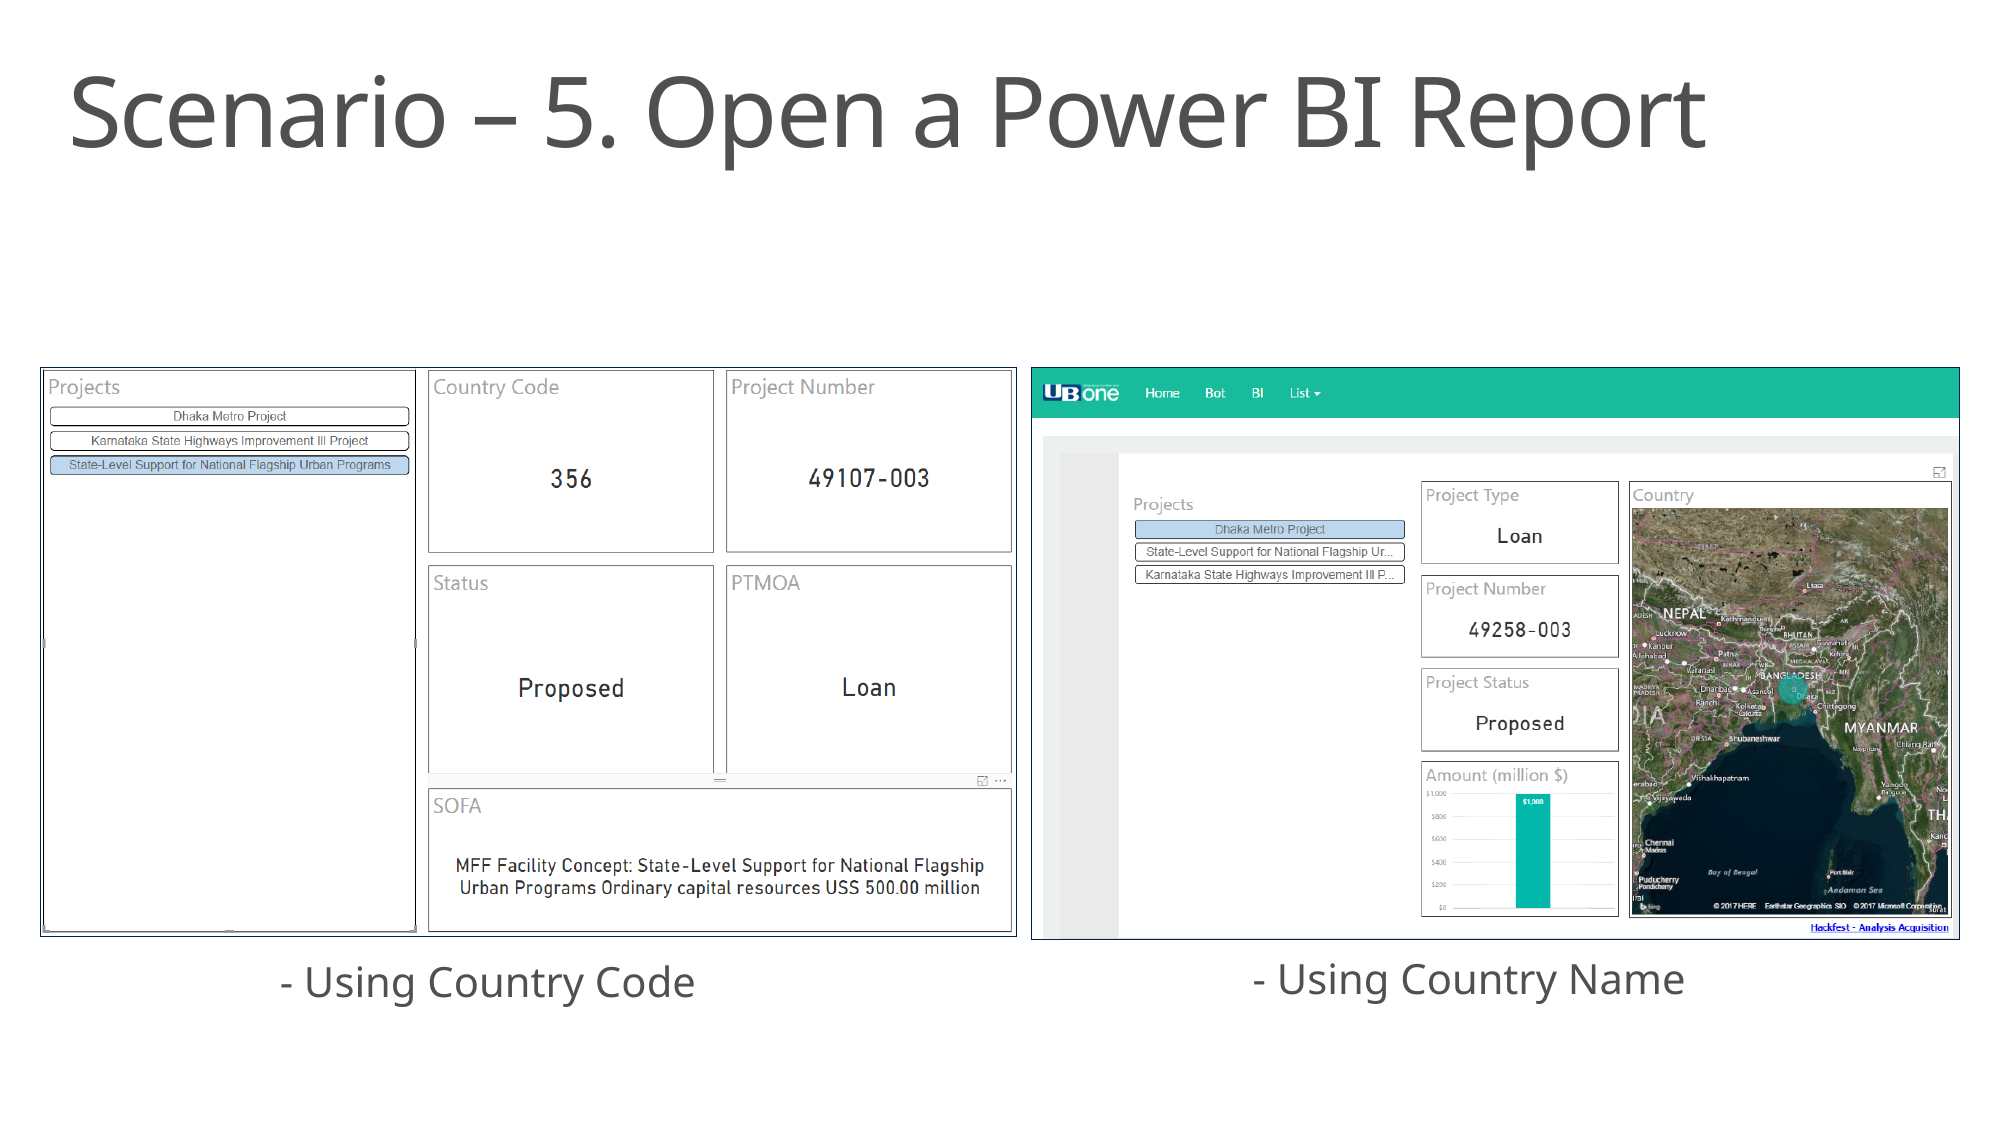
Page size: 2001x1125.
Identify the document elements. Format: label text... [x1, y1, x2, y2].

title Scenario – 5. Open a Power BI Report [44, 47, 1957, 196]
picture [1030, 366, 1960, 940]
text_box - Using Country Code [154, 938, 822, 1030]
picture [40, 366, 1017, 938]
text_box - Using Country Name [1135, 940, 1803, 1026]
